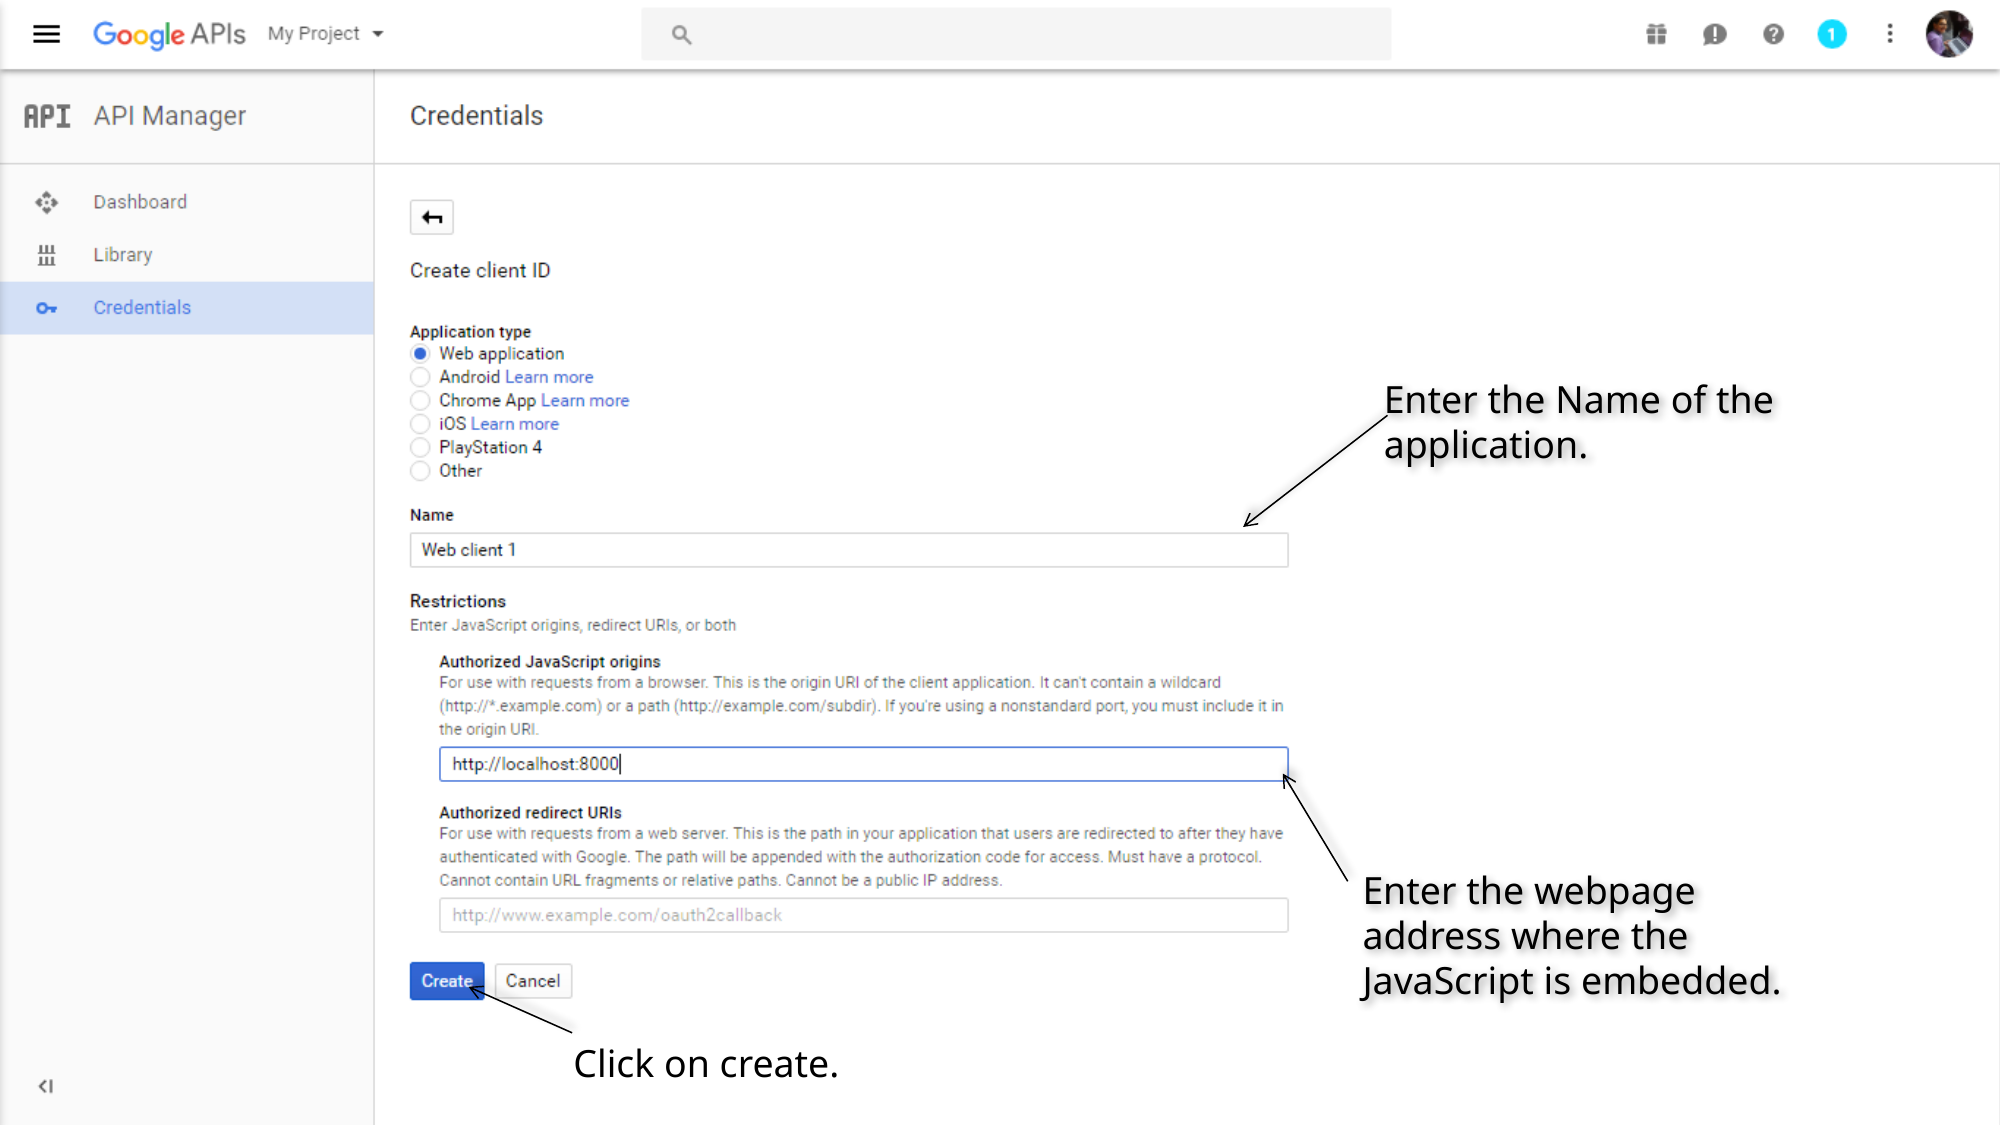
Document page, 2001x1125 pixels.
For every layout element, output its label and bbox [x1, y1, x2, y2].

picture [0, 0, 2000, 1125]
text_box [1242, 415, 1388, 528]
text_box [1282, 773, 1349, 882]
text_box [468, 986, 573, 1034]
